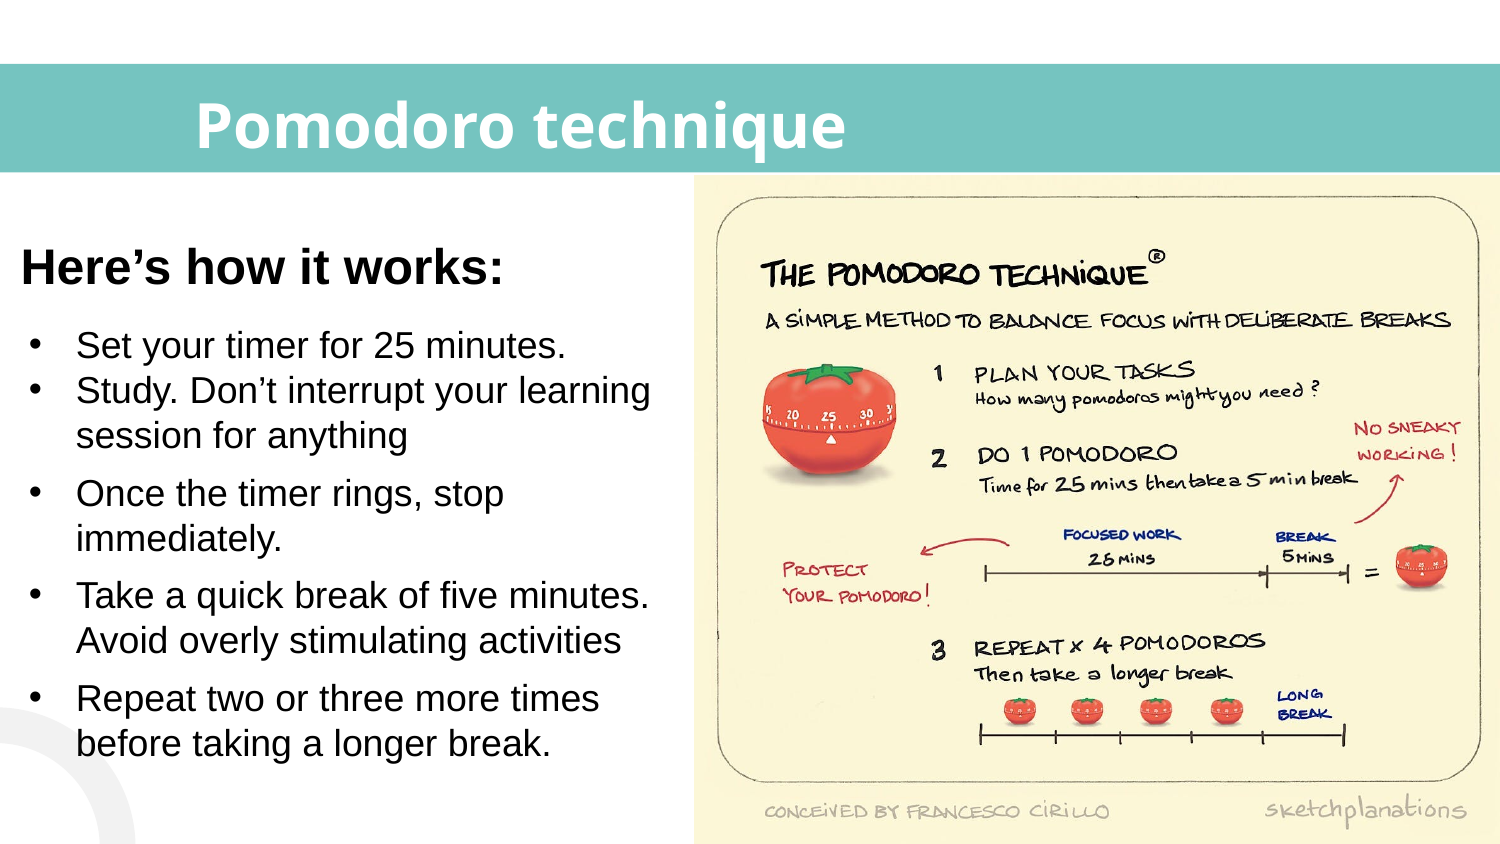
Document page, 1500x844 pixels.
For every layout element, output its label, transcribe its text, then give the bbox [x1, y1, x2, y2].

text_box Set your timer for 25 minutes. Study. Don’t interrupt your learning session for anything Once the timer rings, stop immediately. Take a quick break of five minutes. Avoid overly stimulating activities Repeat two or three more times before taking a longer break. [14, 291, 675, 817]
title Pomodoro technique [179, 71, 1449, 166]
text_box Here’s how it works: [5, 227, 521, 302]
picture [694, 174, 1500, 844]
